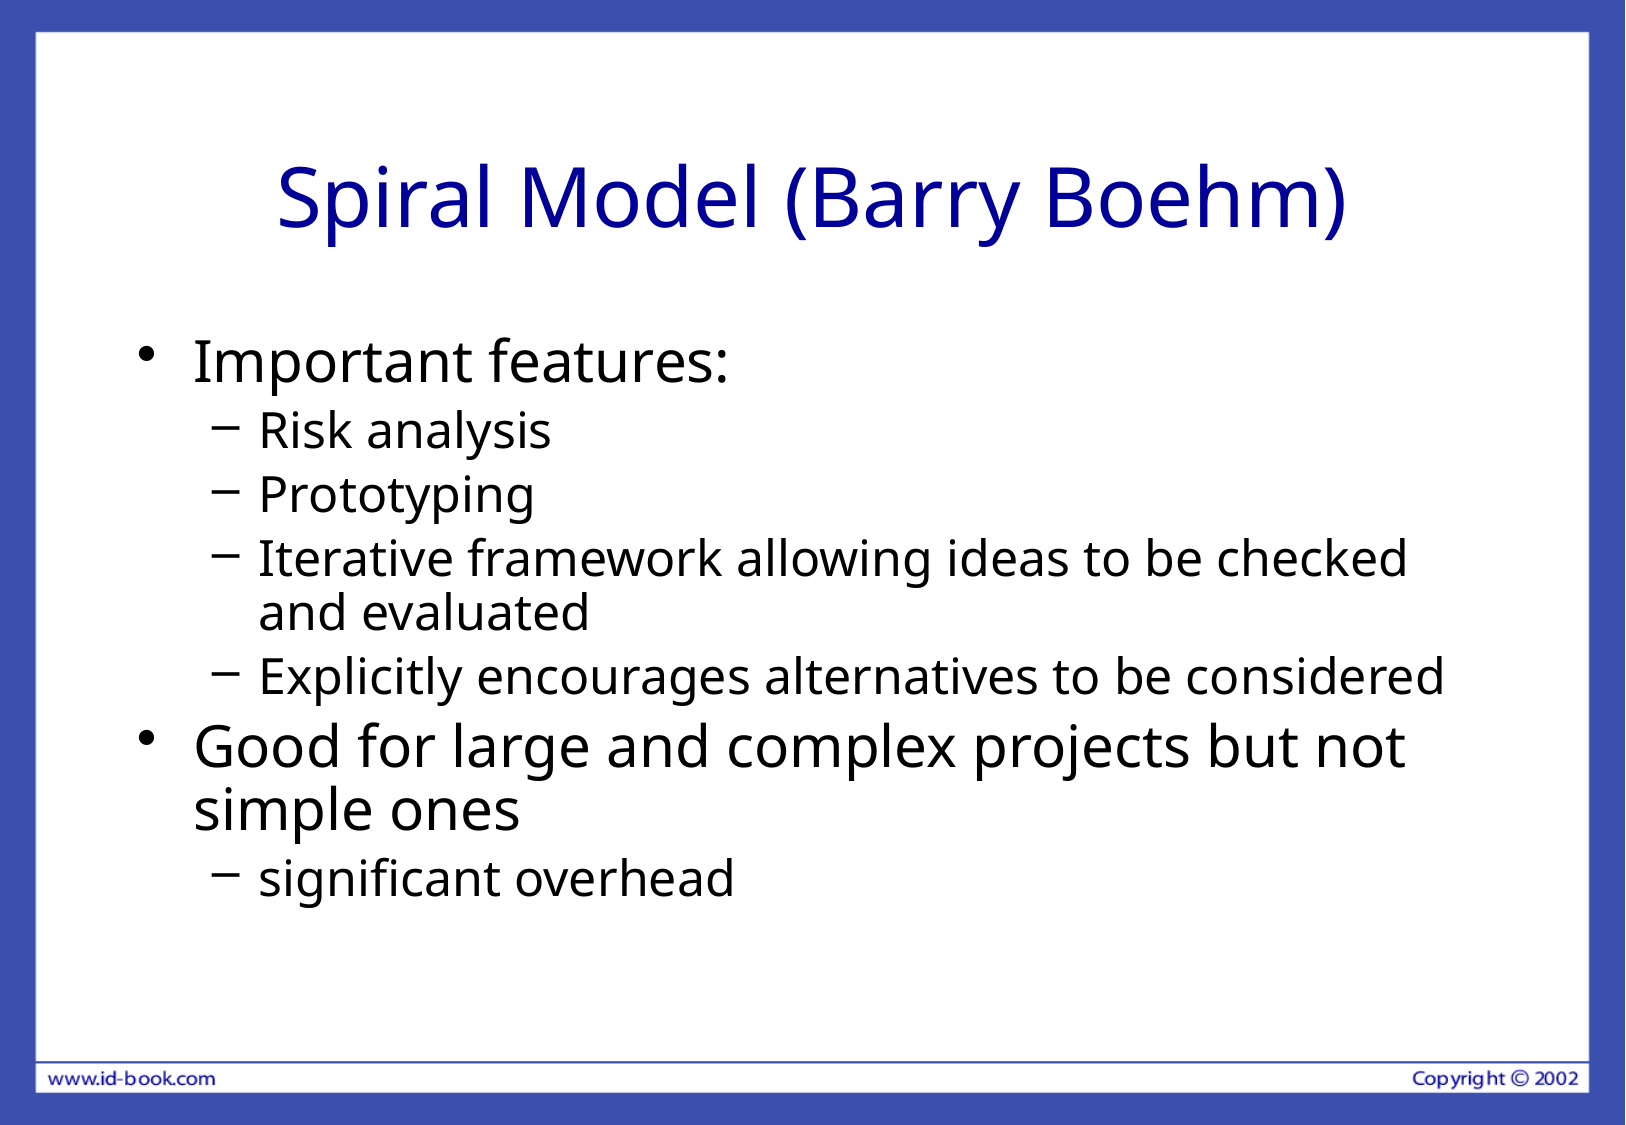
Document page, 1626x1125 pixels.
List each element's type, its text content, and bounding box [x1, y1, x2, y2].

title Spiral Model (Barry Boehm) [121, 99, 1504, 288]
picture [0, 0, 1625, 1125]
text_box [562, 1024, 1063, 1100]
text_box [125, 1024, 463, 1100]
list Important features: Risk analysis Prototyping Iterative framework allowing ideas to be checked and evaluated Explicitly encourages alternatives to be considered Good for large and complex projects but not simple ones significant overhead [121, 324, 1504, 1001]
